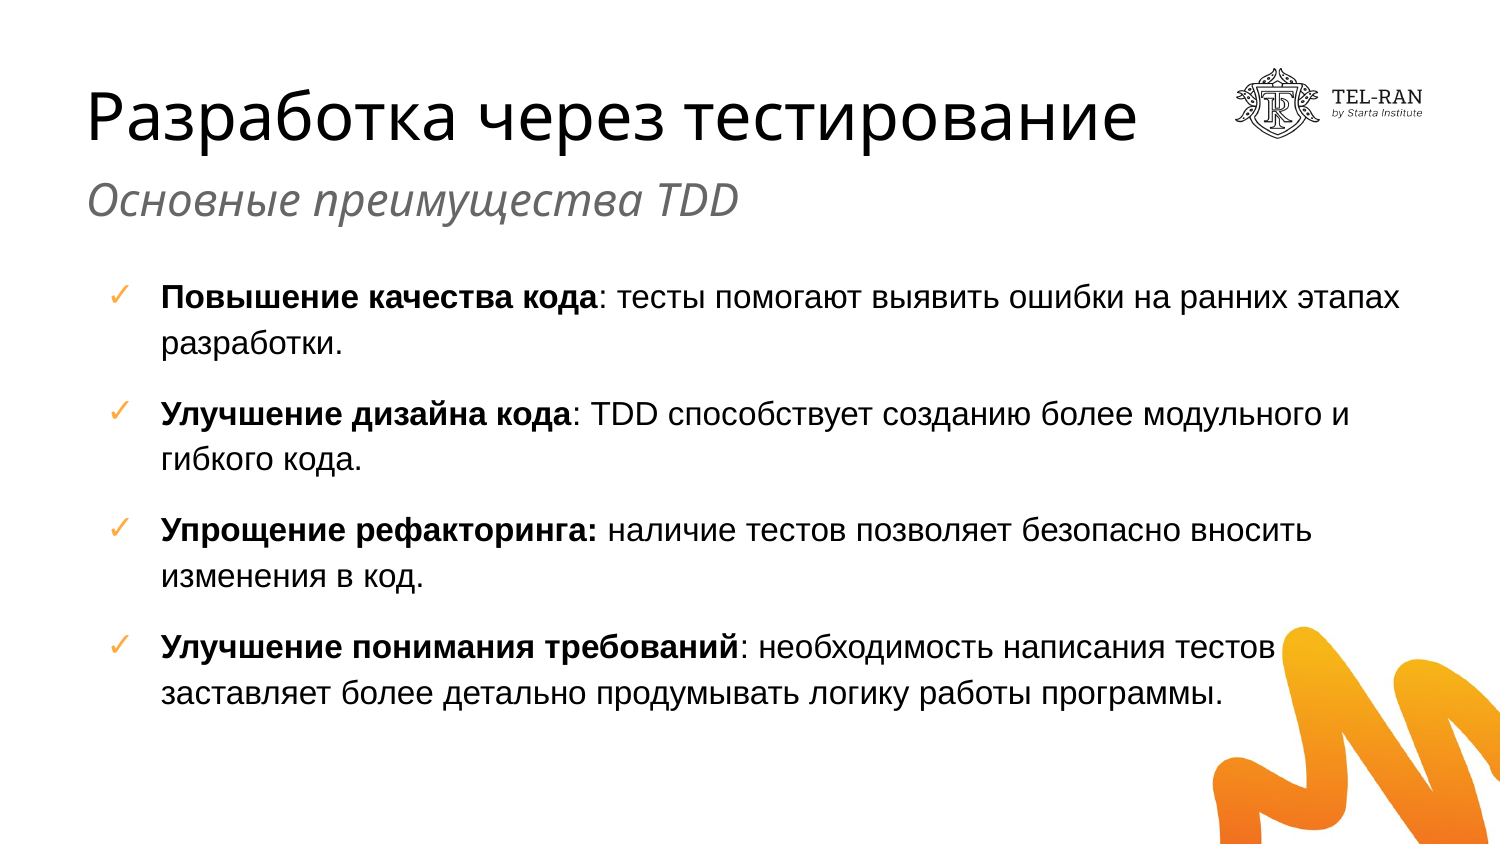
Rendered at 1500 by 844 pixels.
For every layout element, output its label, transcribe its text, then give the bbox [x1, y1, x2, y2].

title Разработка через тестирование [70, 59, 1237, 155]
picture [1237, 68, 1422, 139]
list Повышение качества кода: тесты помогают выявить ошибки на ранних этапах разработки. Улучшение дизайна кода: TDD способствует созданию более модульного и гибкого кода. Упрощение рефакторинга: наличие тестов позволяет безопасно вносить изменения в код. Улучшение понимания требований: необходимость написания тестов заставляет более детально продумывать логику работы программы. [70, 253, 1469, 759]
picture [1211, 625, 1500, 844]
subtitle Основные преимущества TDD [70, 155, 1237, 676]
